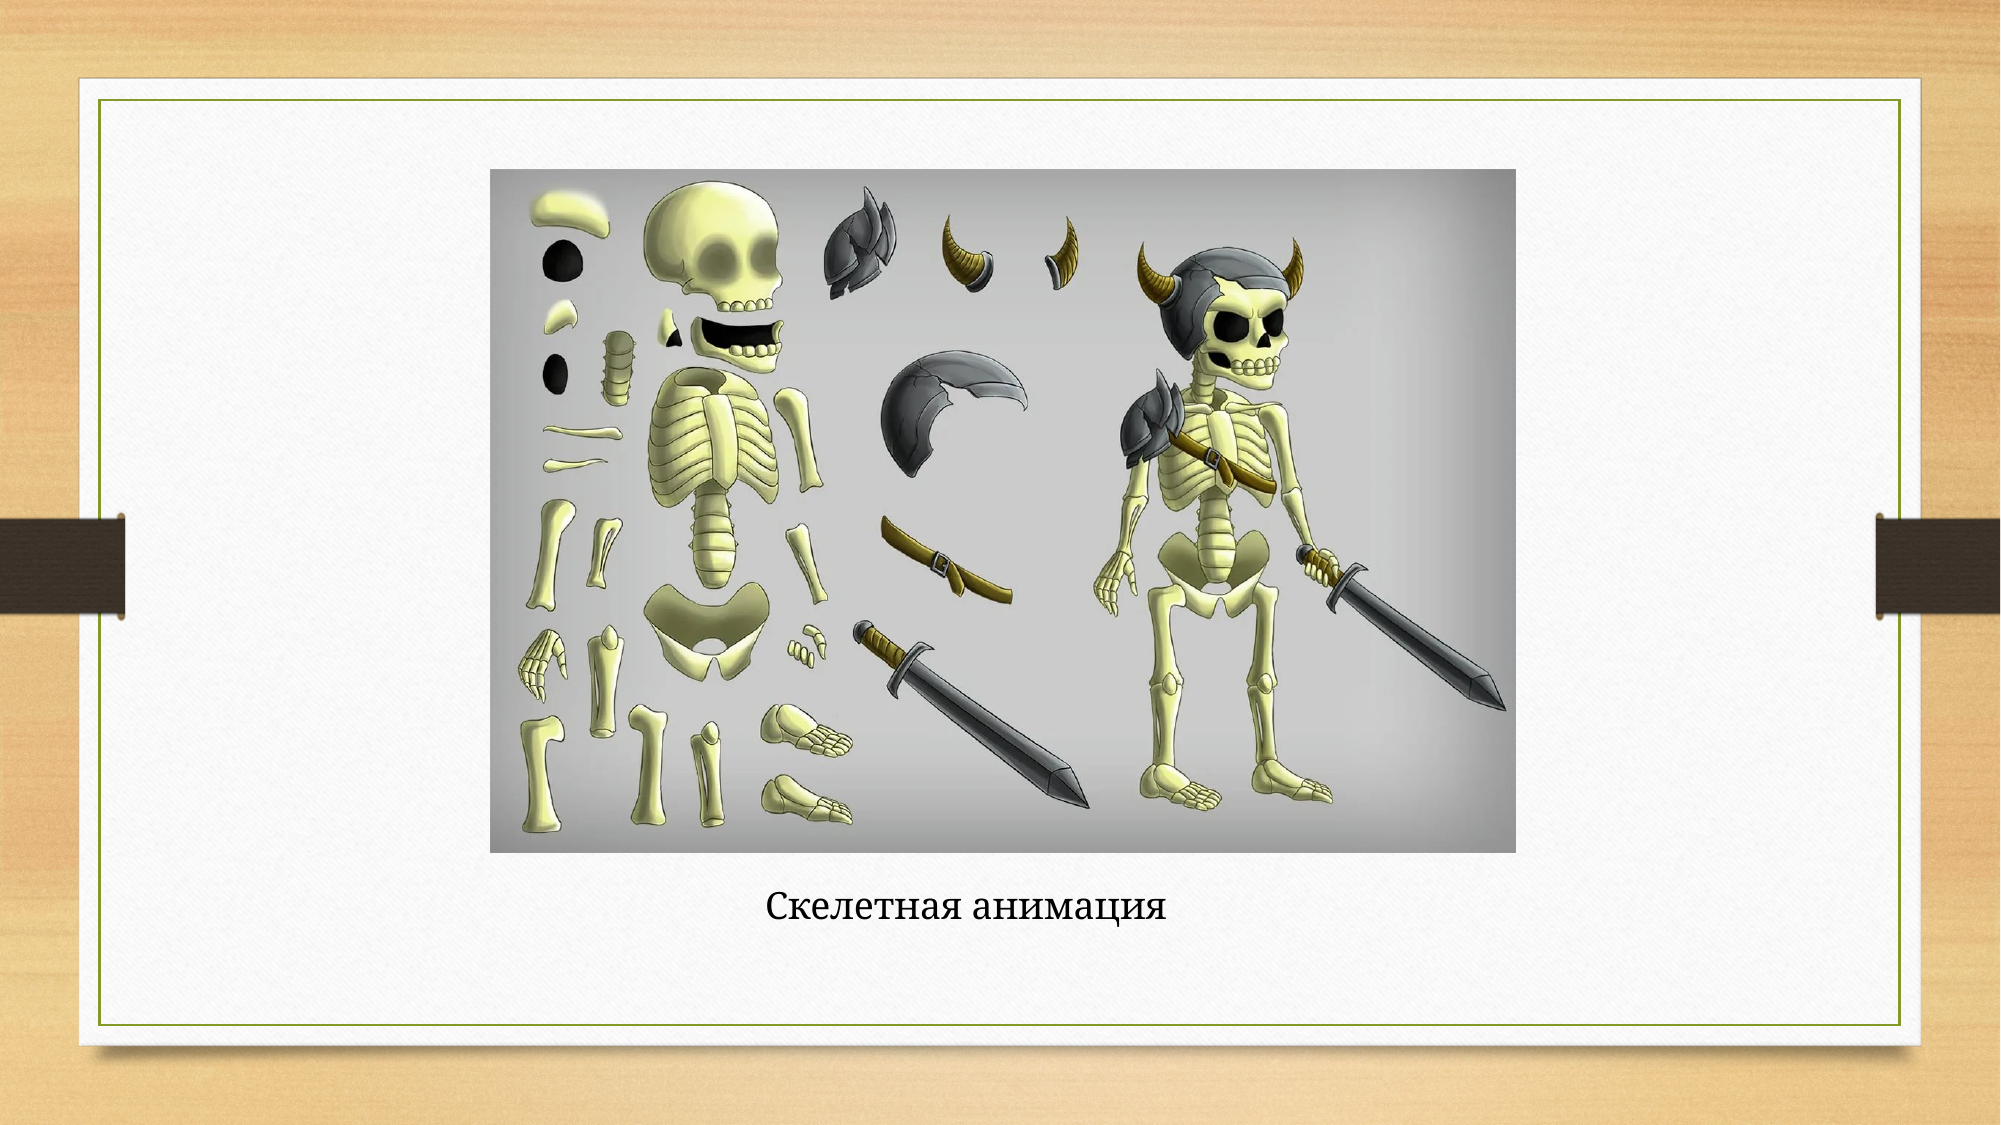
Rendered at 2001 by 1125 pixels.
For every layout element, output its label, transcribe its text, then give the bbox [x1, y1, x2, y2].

picture [0, 0, 2001, 1125]
text_box Скелетная анимация [750, 874, 1182, 934]
